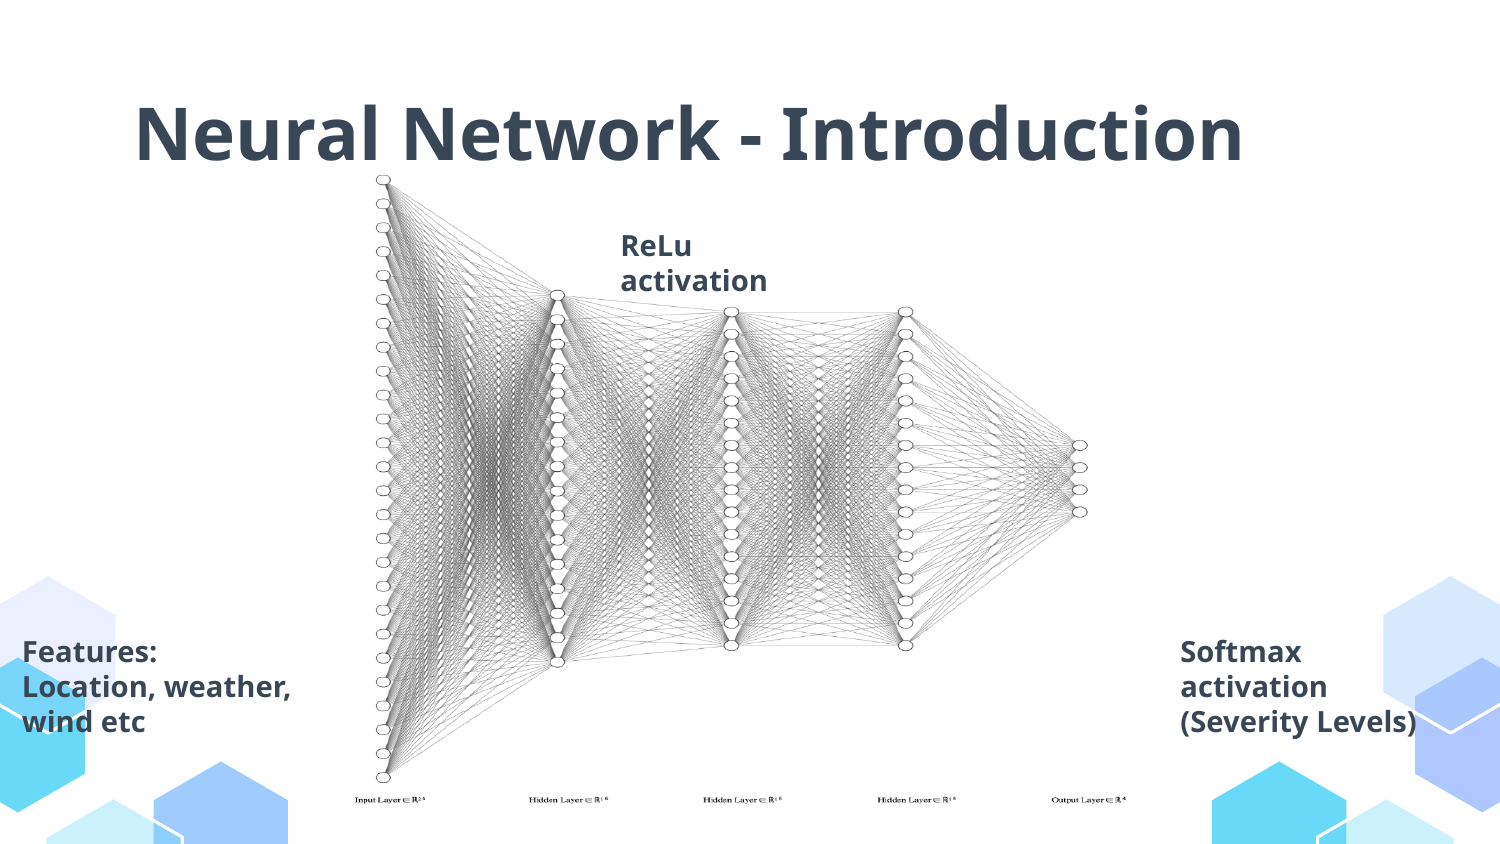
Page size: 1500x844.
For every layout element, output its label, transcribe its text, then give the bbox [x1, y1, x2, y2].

text_box Softmax activation (Severity Levels) [1171, 618, 1469, 713]
title Neural Network - Introduction [118, 72, 1382, 167]
text_box Features: Location, weather, wind etc [6, 618, 292, 713]
picture [297, 166, 1166, 827]
